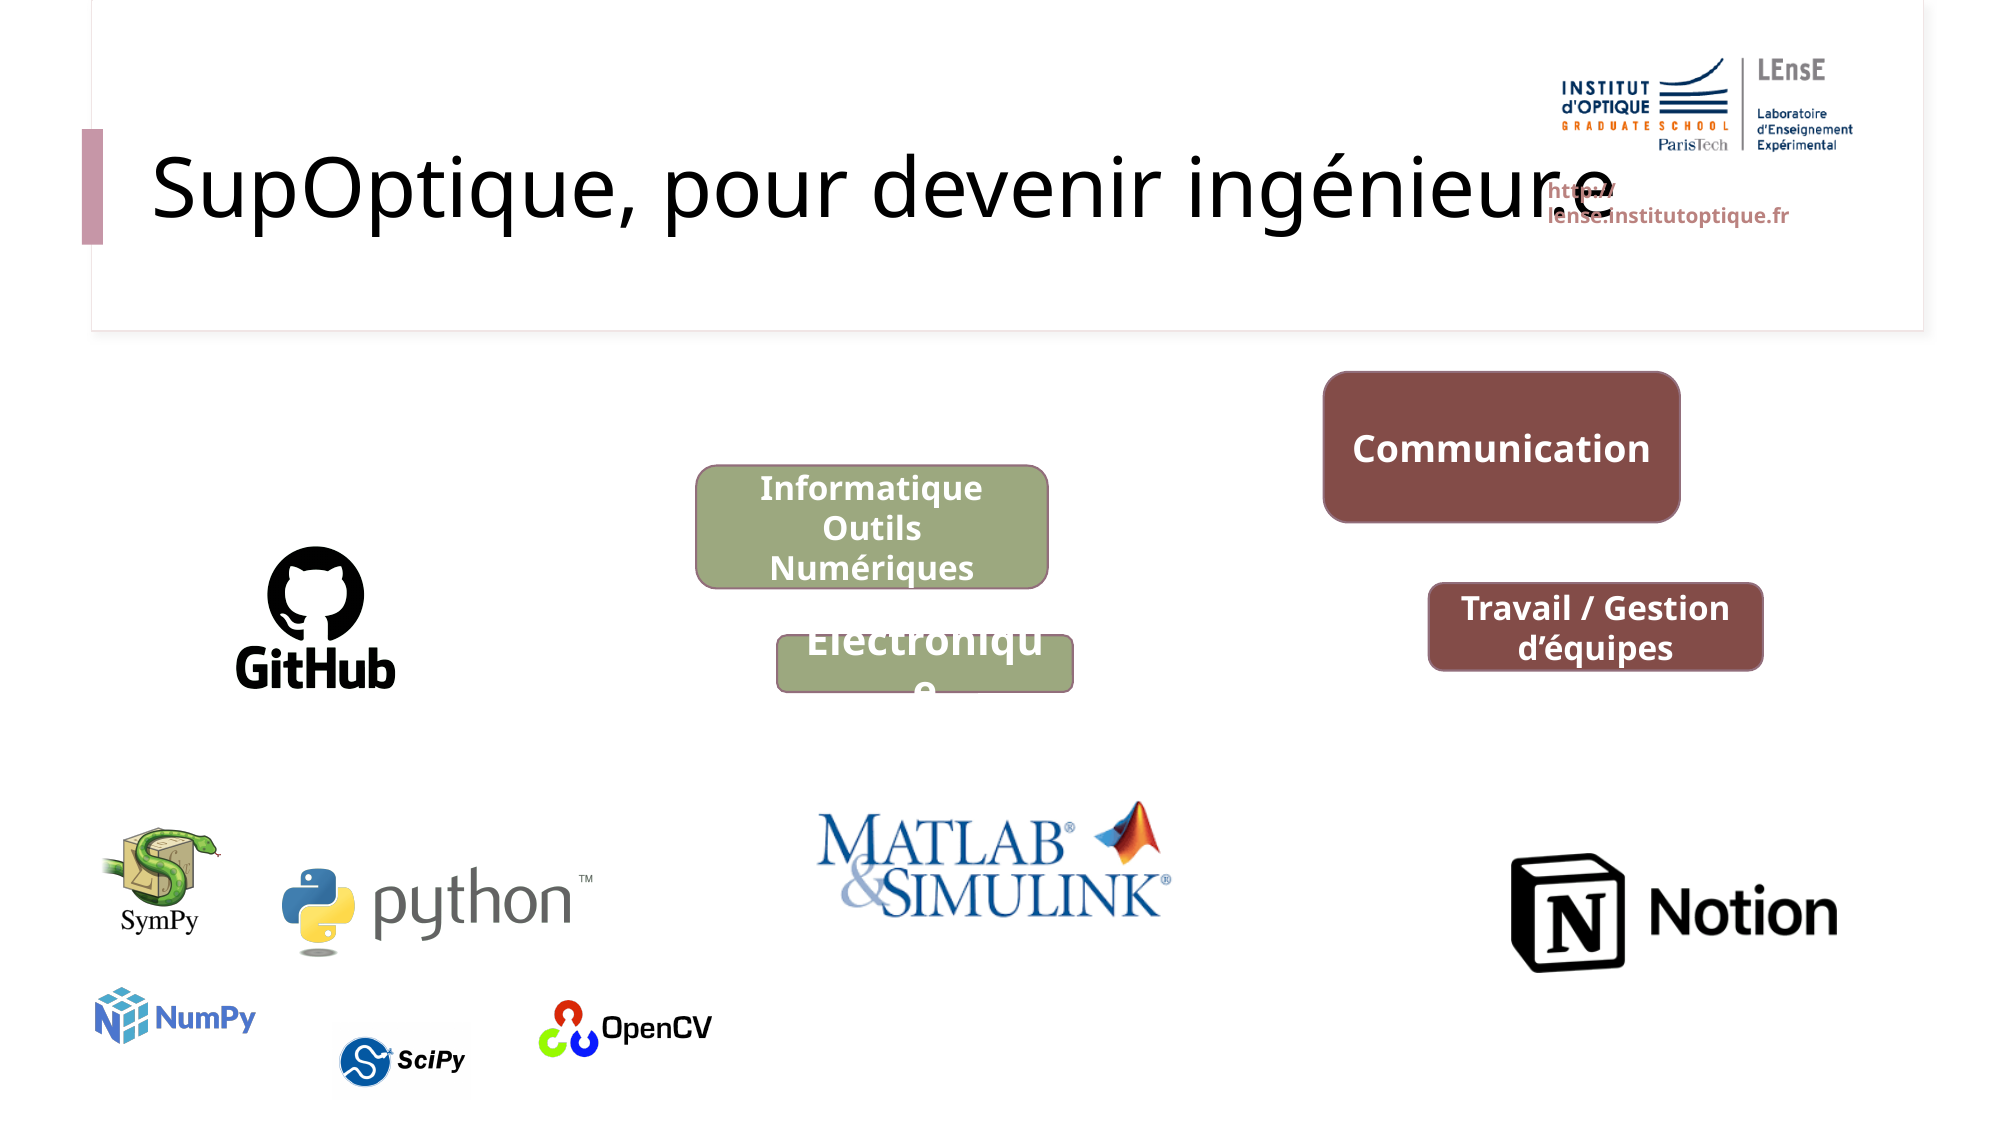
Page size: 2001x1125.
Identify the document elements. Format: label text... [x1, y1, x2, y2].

text_box Travail / Gestion d’équipes [1427, 582, 1764, 672]
picture [332, 1022, 471, 1100]
text_box Informatique Outils Numériques [695, 464, 1049, 590]
text_box Electronique [776, 634, 1074, 694]
picture [536, 995, 714, 1062]
picture [805, 785, 1195, 937]
text_box Communication [1322, 370, 1681, 524]
picture [84, 974, 267, 1057]
text_box SupOptique, pour devenir ingénieur.e [136, 94, 1805, 288]
picture [1532, 27, 1882, 171]
picture [1511, 853, 1837, 973]
picture [95, 817, 225, 948]
picture [185, 544, 445, 691]
picture [282, 817, 594, 994]
text_box http://lense.institutoptique.fr [1532, 171, 1872, 236]
